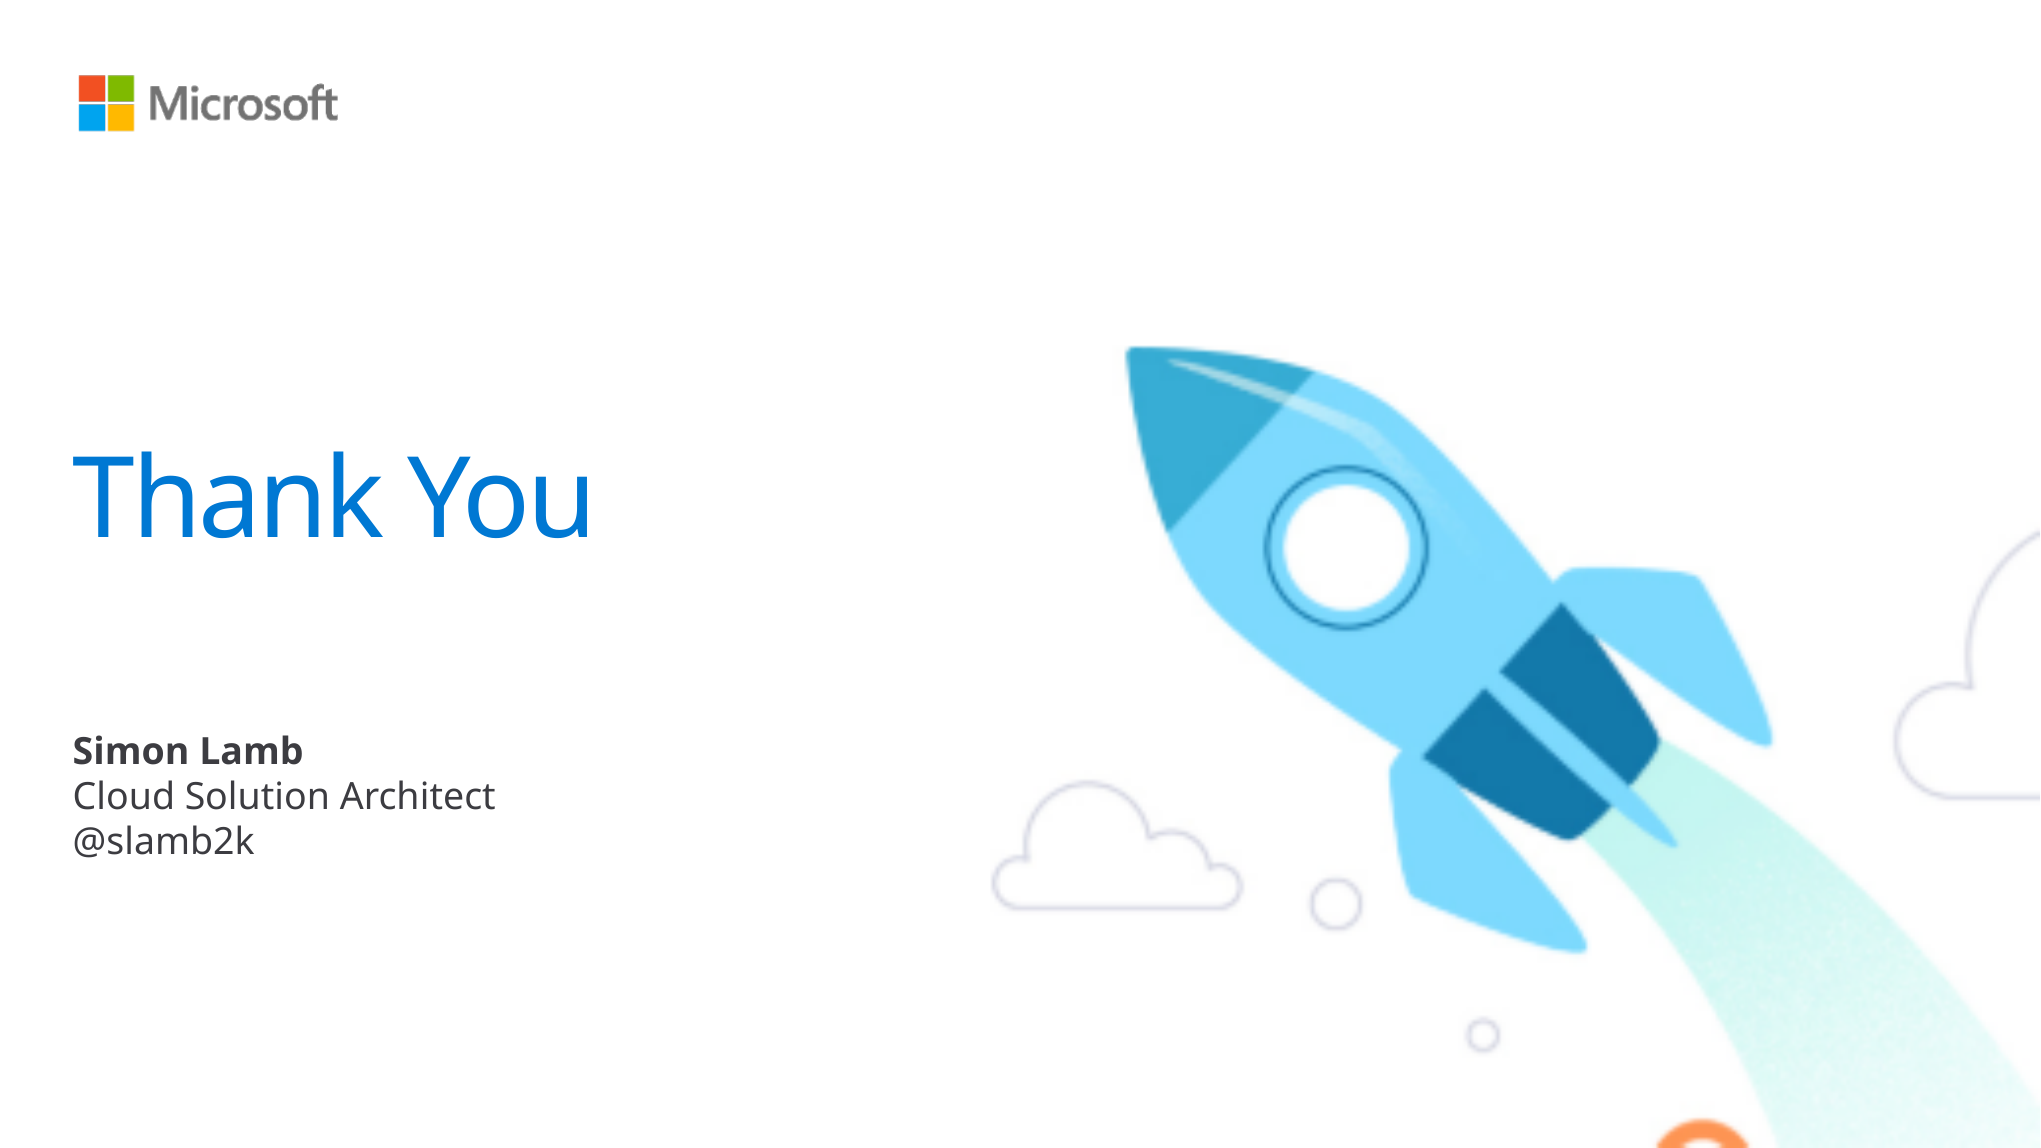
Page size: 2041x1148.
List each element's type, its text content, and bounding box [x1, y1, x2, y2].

picture [43, 42, 373, 164]
picture [934, 253, 2041, 1148]
list Simon Lamb Cloud Solution Architect @slamb2k [72, 726, 934, 885]
title Thank You [72, 425, 934, 725]
